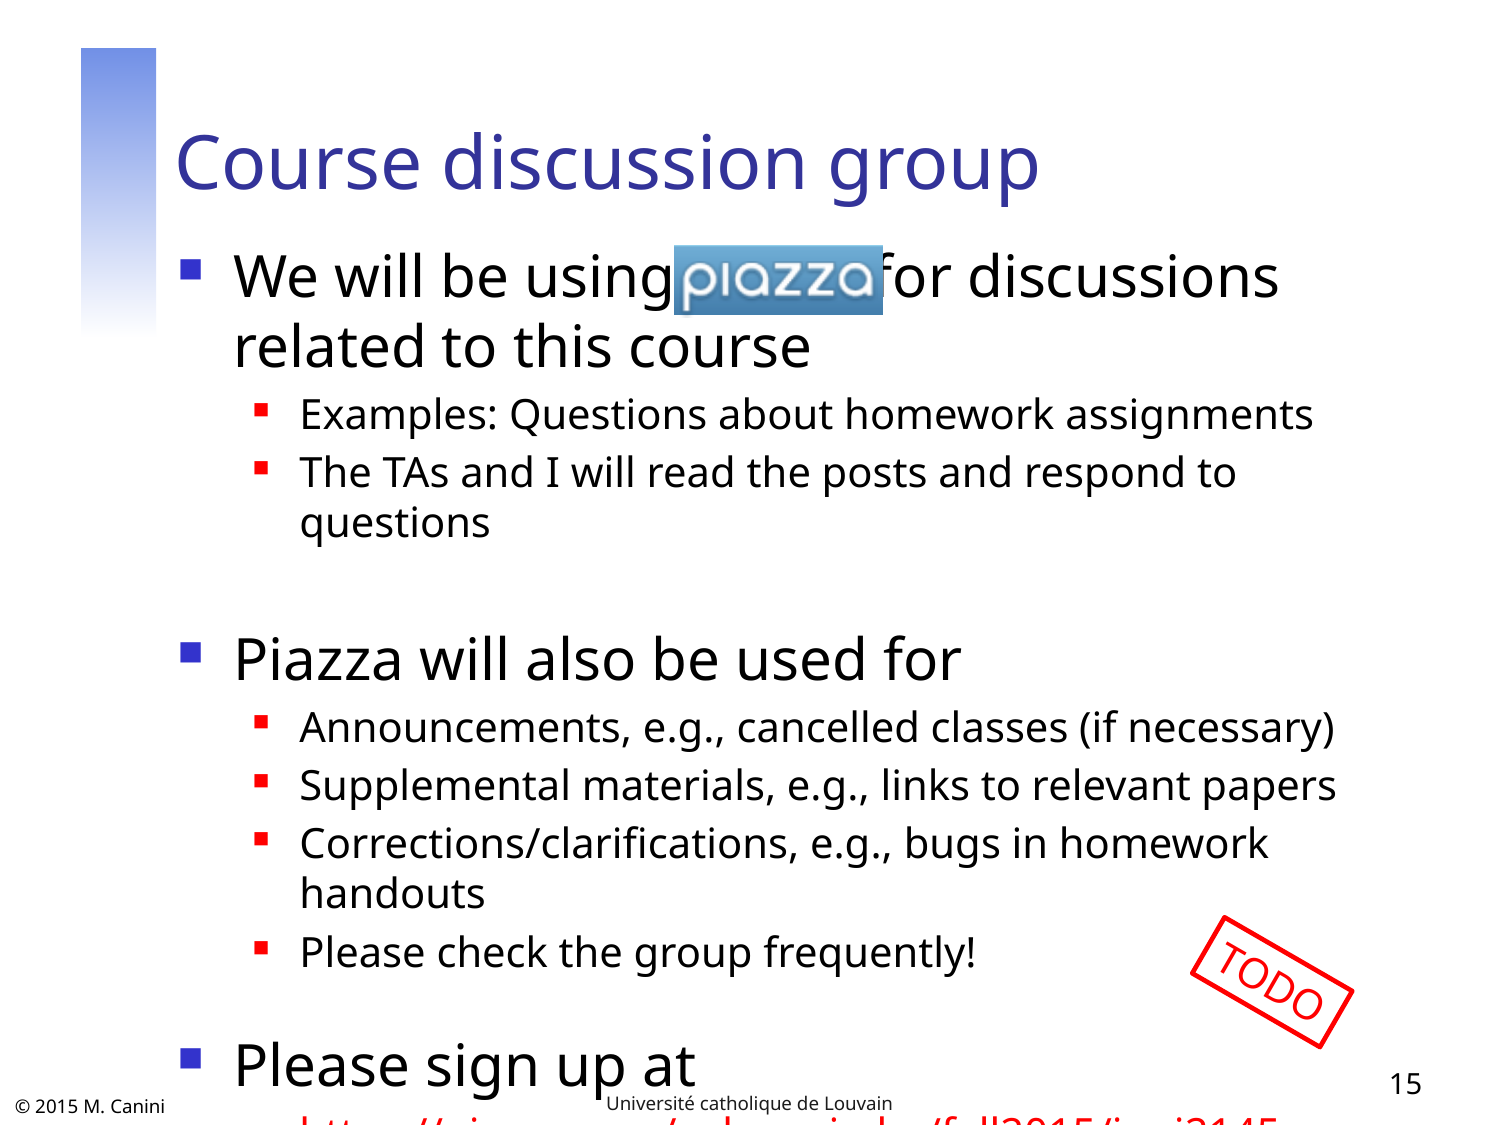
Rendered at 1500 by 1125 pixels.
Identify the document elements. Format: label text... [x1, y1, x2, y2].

text_box TODO [1192, 917, 1353, 1048]
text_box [674, 245, 884, 318]
slide_number 15 [1124, 1037, 1438, 1113]
title Course discussion group [158, 49, 1438, 213]
footer Université catholique de Louvain [512, 1083, 987, 1125]
list We will be using for discussions related to this course Examples: Questions about homework assignments The TAs and I will read the posts and respond to questions Piazza will also be used for Announcements, e.g., cancelled classes (if necessary) Supplemental materials, e.g., links to relevant papers Corrections/clarifications, e.g., bugs in homework handouts Please check the group frequently! Please sign up at https://piazza.com/uclouvain.be/fall2015/ingi2145 [162, 231, 1438, 1061]
